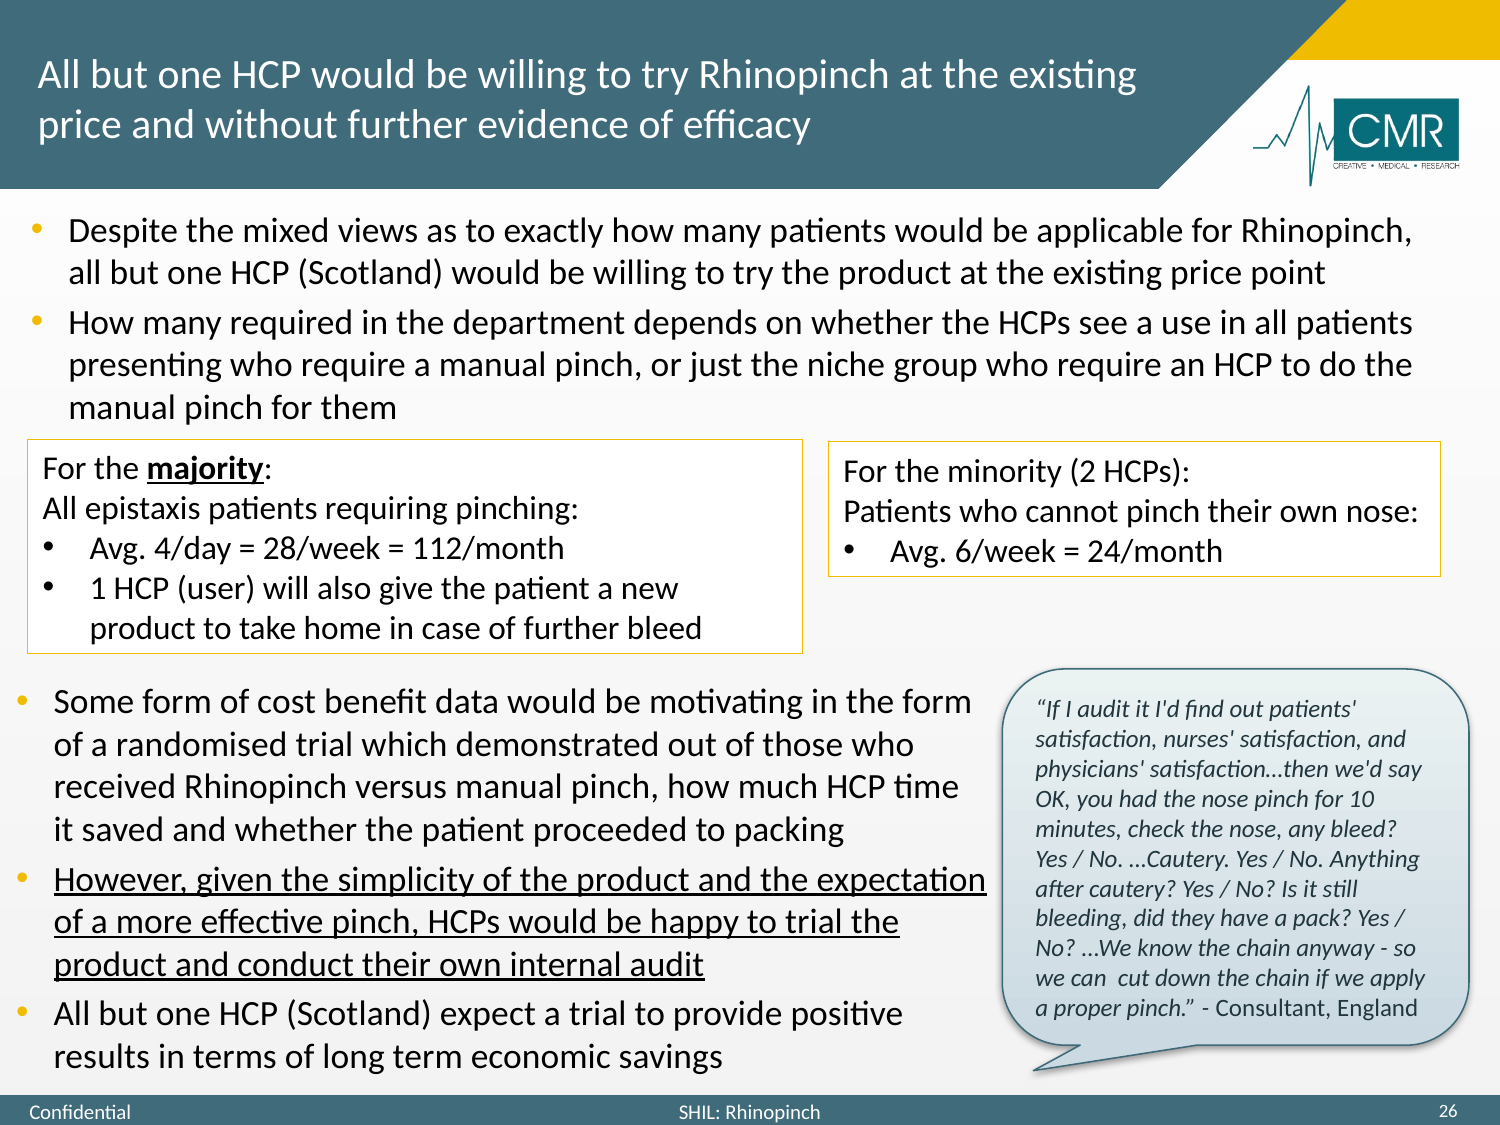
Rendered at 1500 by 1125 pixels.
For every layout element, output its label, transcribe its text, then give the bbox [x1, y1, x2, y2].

title All but one HCP would be willing to try Rhinopinch at the existing price and without further evidence of efficacy [37, 22, 1192, 172]
text_box For the majority: All epistaxis patients requiring pinching: Avg. 4/day = 28/week = 112/month 1 HCP (user) will also give the patient a new product to take home in case of further bleed [27, 439, 803, 654]
text_box “If I audit it I'd find out patients' satisfaction, nurses' satisfaction, and physicians' satisfaction…then we'd say OK, you had the nose pinch for 10 minutes, check the nose, any bleed? Yes / No. …Cautery. Yes / No. Anything after cautery? Yes / No? Is it still bleeding, did they have a pack? Yes / No? ...We know the chain anyway - so we can cut down the chain if we apply a proper pinch.” - Consultant, England [1001, 668, 1470, 1072]
text_box Some form of cost benefit data would be motivating in the form of a randomised trial which demonstrated out of those who received Rhinopinch versus manual pinch, how much HCP time it saved and whether the patient proceeded to packing However, given the simplicity of the product and the expectation of a more effective pinch, HCPs would be happy to trial the product and conduct their own internal audit All but one HCP (Scotland) expect a trial to provide positive results in terms of long term economic savings [16, 678, 988, 1015]
slide_number 26 [1384, 1095, 1458, 1125]
text_box Despite the mixed views as to exactly how many patients would be applicable for Rhinopinch, all but one HCP (Scotland) would be willing to try the product at the existing price point How many required in the department depends on whether the HCPs see a use in all patients presenting who require a manual pinch, or just the niche group who require an HCP to do the manual pinch for them [16, 199, 1458, 434]
picture [1253, 79, 1463, 191]
text_box For the minority (2 HCPs): Patients who cannot pinch their own nose: Avg. 6/week = 24/month [828, 441, 1441, 577]
